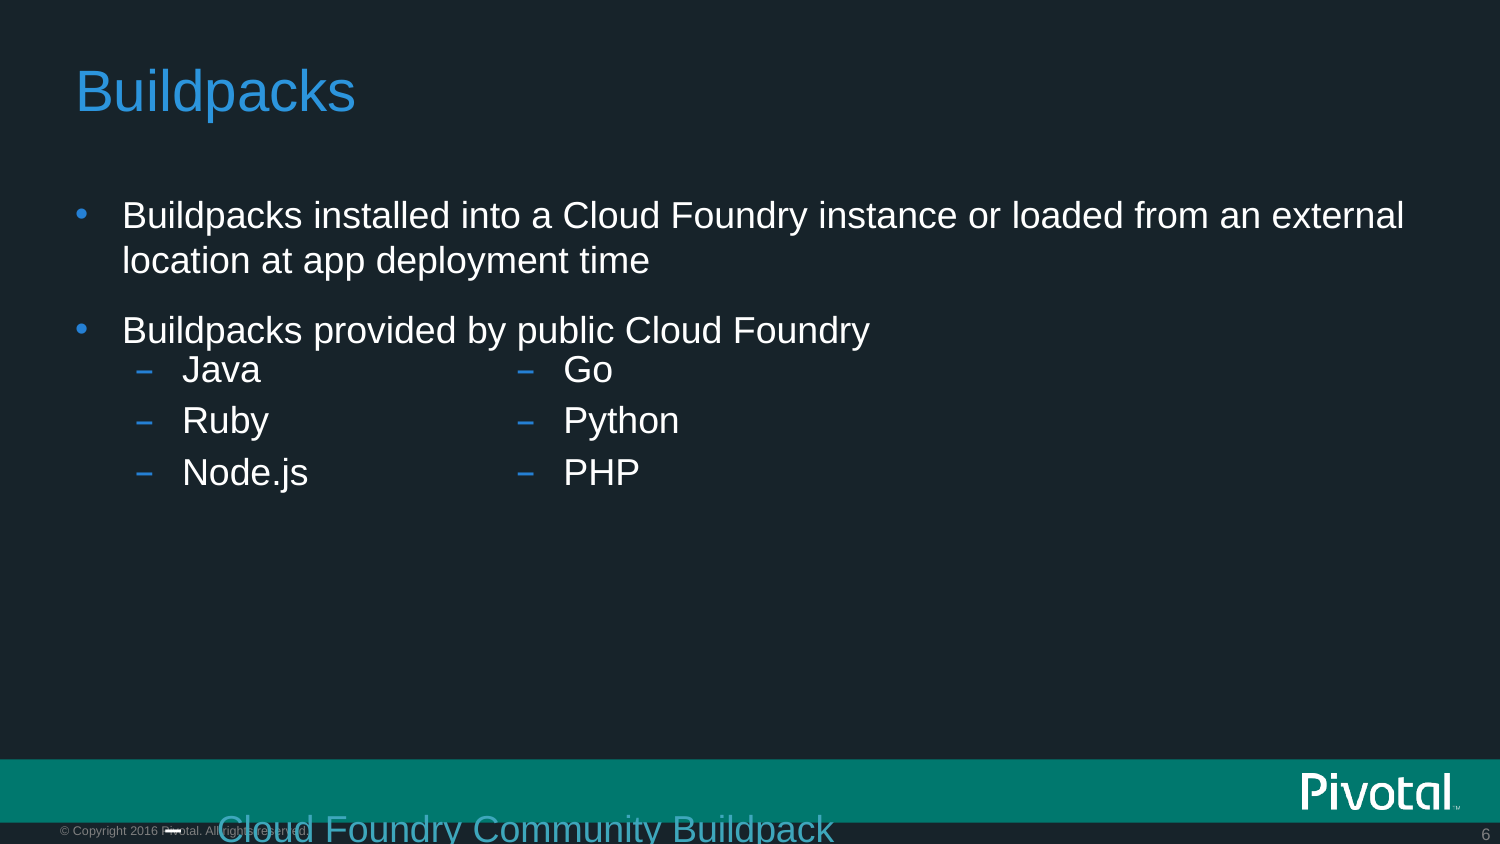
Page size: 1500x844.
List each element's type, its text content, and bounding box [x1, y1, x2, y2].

picture [1302, 773, 1460, 810]
list Buildpacks installed into a Cloud Foundry instance or loaded from an external location at app deployment time Buildpacks provided by public Cloud Foundry Cloud Foundry Community Buildpack Write you own [60, 176, 1440, 732]
text_box Go Python PHP [550, 345, 932, 530]
text_box Java Ruby Node.js [60, 345, 550, 530]
text_box Buildpacks [60, 53, 1440, 156]
